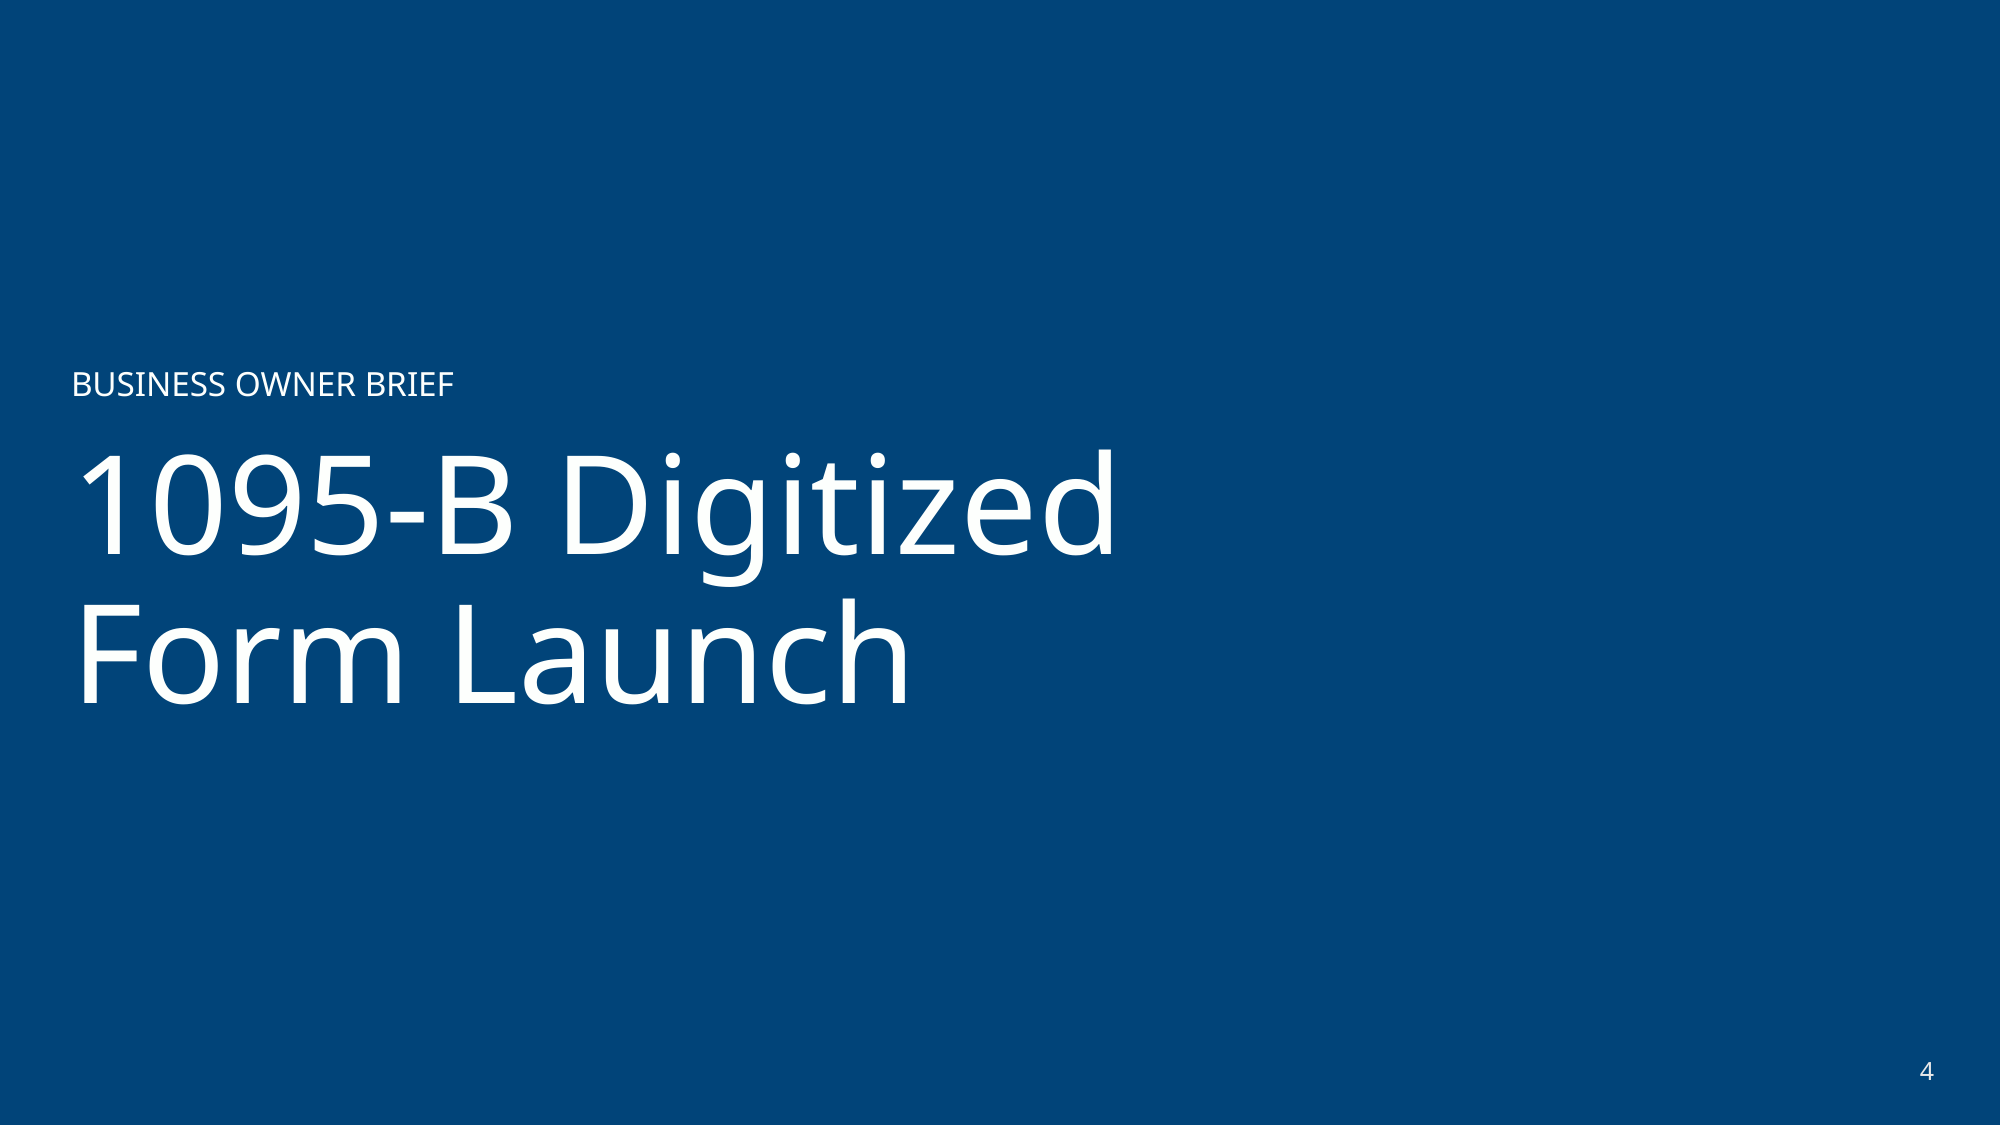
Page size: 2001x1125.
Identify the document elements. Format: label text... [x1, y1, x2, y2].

slide_number 4 [1882, 1042, 1949, 1103]
list BUSINESS OWNER BRIEF [56, 360, 753, 421]
title 1095-B Digitized Form Launch [56, 428, 1248, 697]
